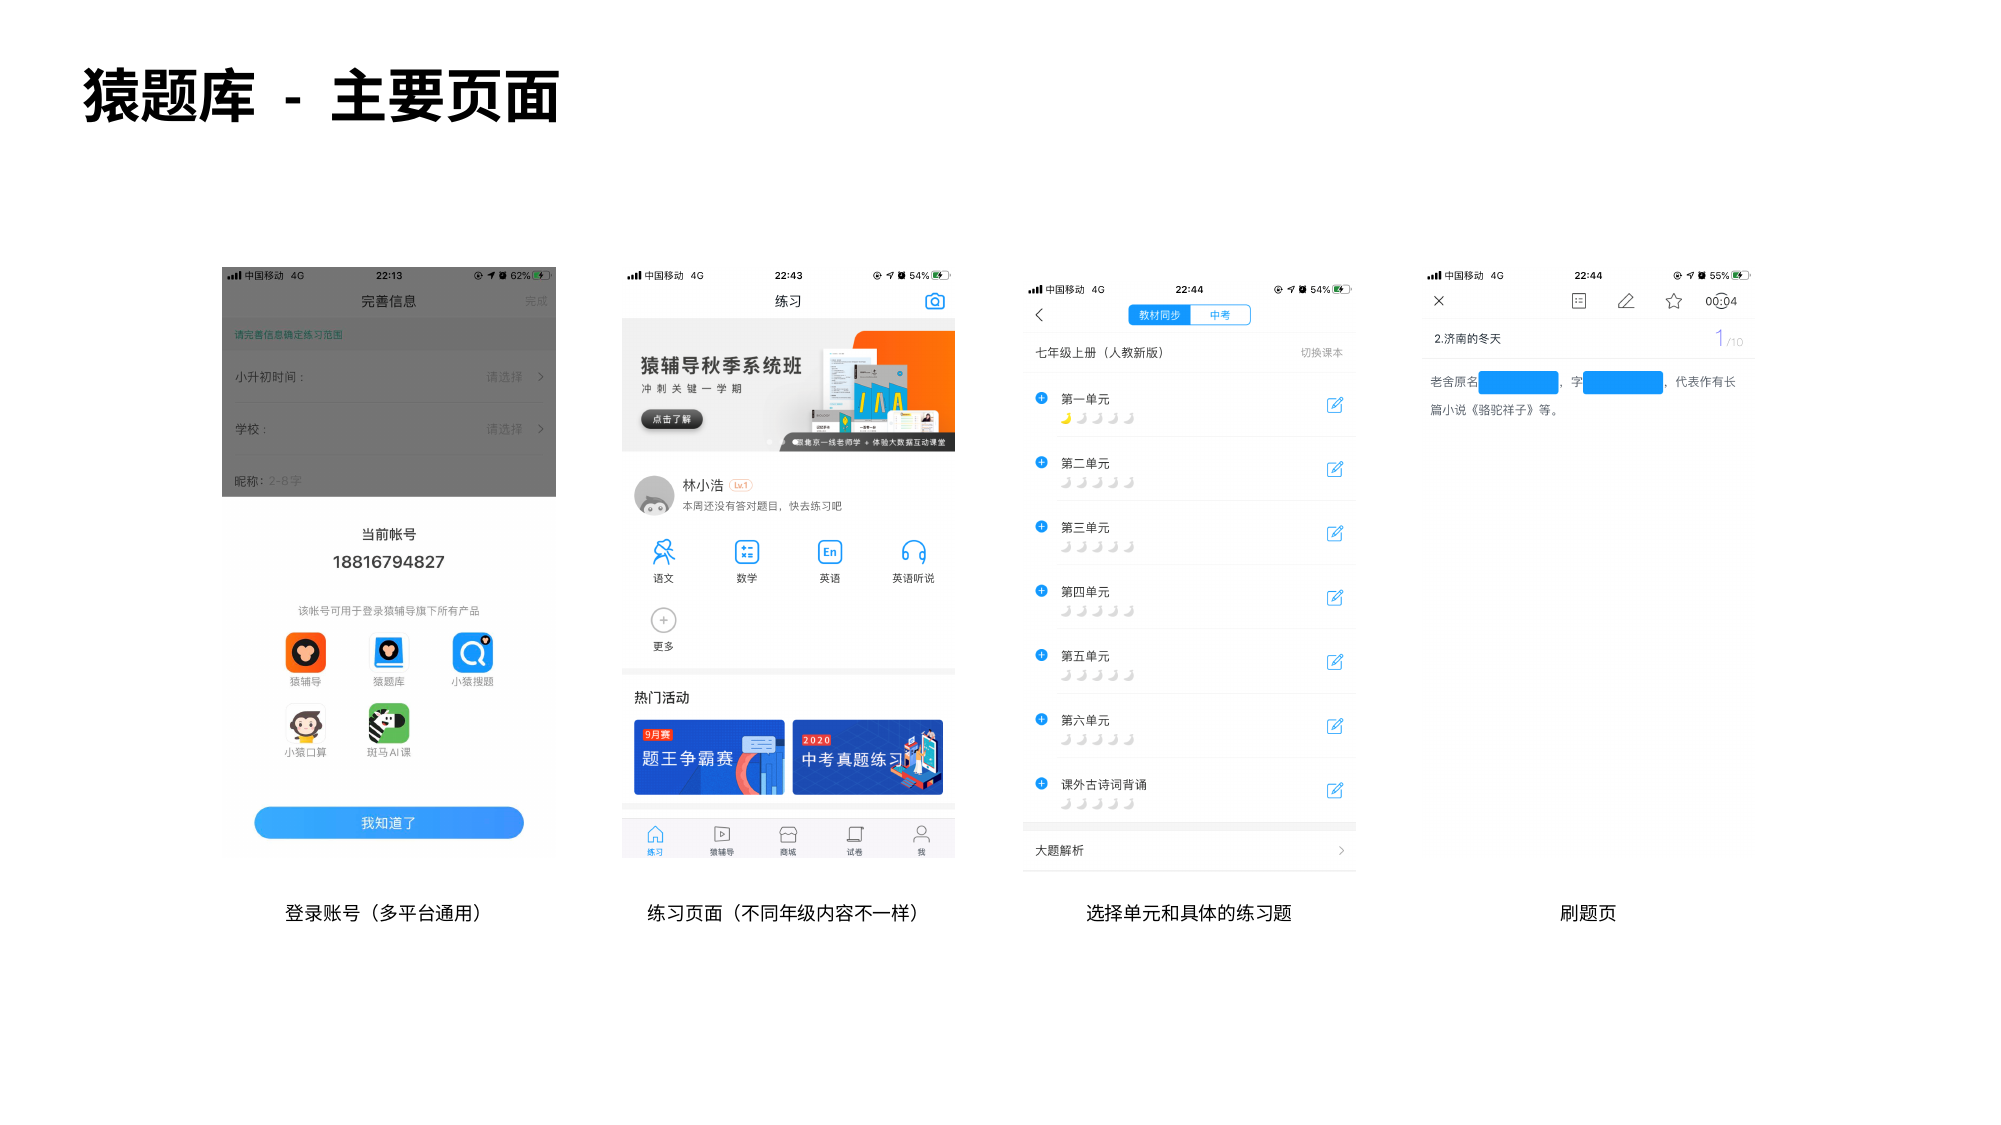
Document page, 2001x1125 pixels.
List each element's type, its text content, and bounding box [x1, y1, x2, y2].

picture [222, 267, 556, 858]
text_box 登录账号（多平台通用） [271, 894, 508, 932]
picture [1422, 267, 1755, 858]
text_box 练习页面（不同年级内容不一样） [633, 894, 945, 932]
picture [622, 267, 955, 858]
text_box 选择单元和具体的练习题 [1071, 894, 1308, 932]
text_box 猿题库 - 主要页面 [67, 52, 577, 137]
picture [1023, 281, 1356, 872]
text_box 刷题页 [1545, 894, 1632, 932]
